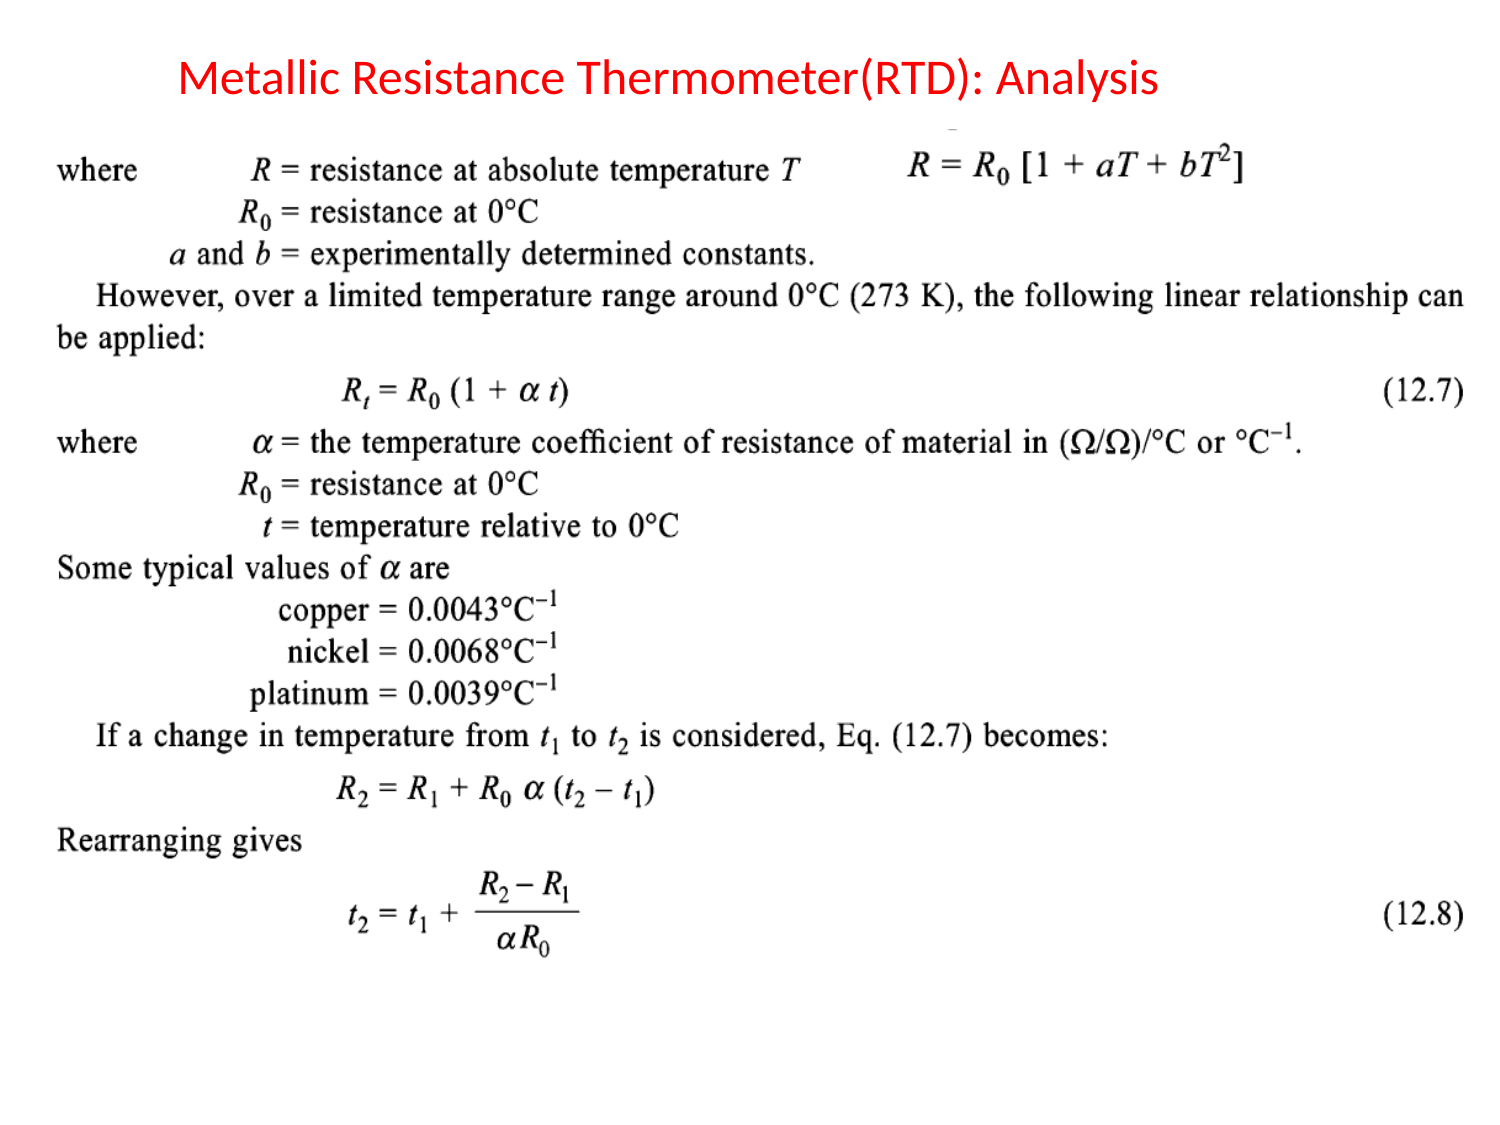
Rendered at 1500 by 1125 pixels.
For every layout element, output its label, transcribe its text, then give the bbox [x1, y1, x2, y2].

text_box Metallic Resistance Thermometer(RTD): Analysis [162, 37, 1313, 113]
picture [0, 124, 1500, 963]
